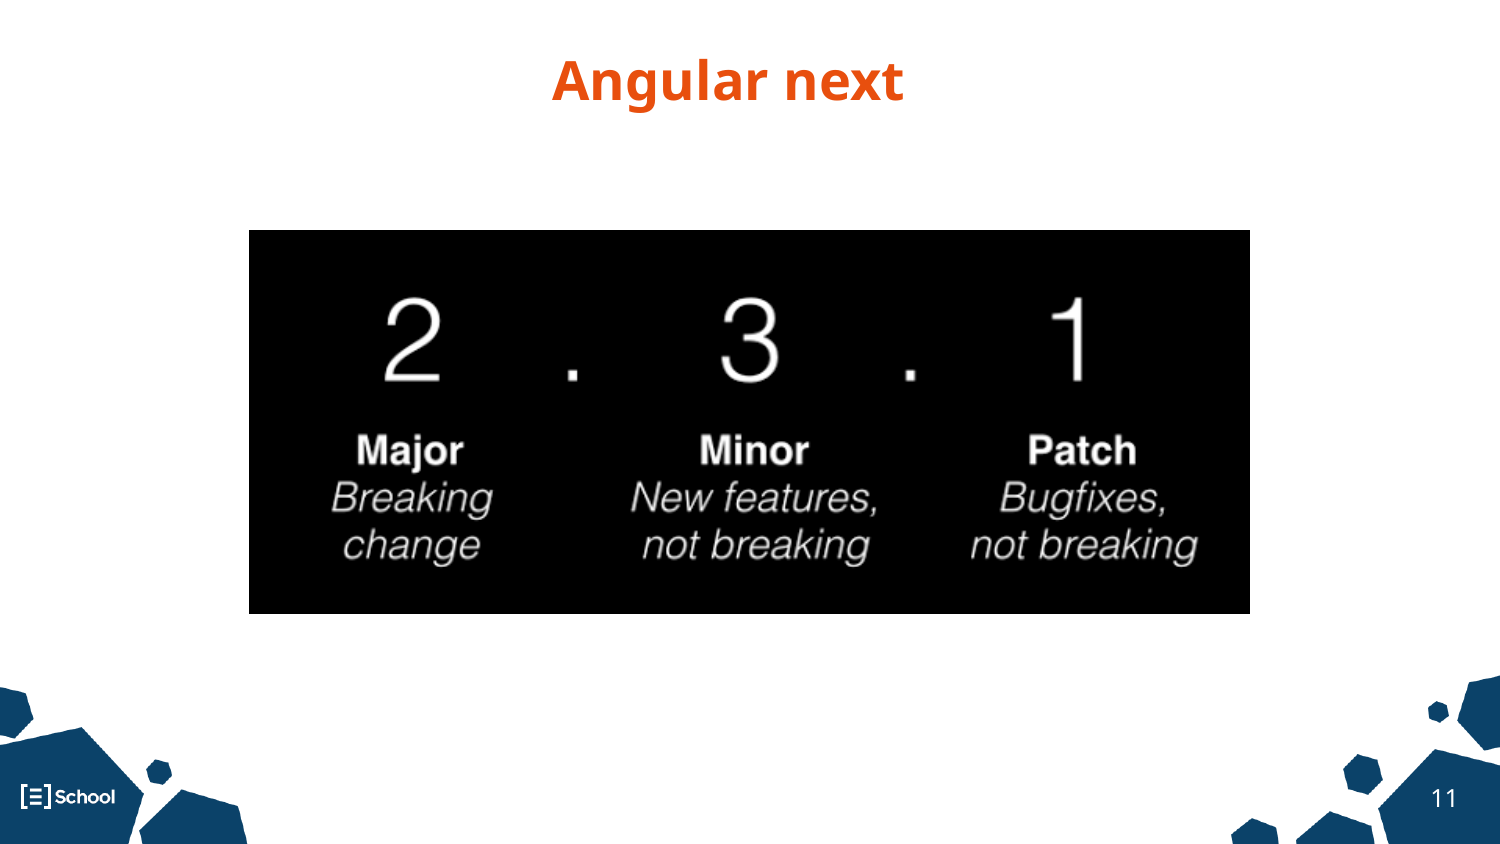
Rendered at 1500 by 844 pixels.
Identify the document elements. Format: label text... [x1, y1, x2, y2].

slide_number ‹#› [1383, 767, 1474, 832]
picture [0, 0, 1500, 844]
text_box Angular next [37, 31, 1420, 106]
